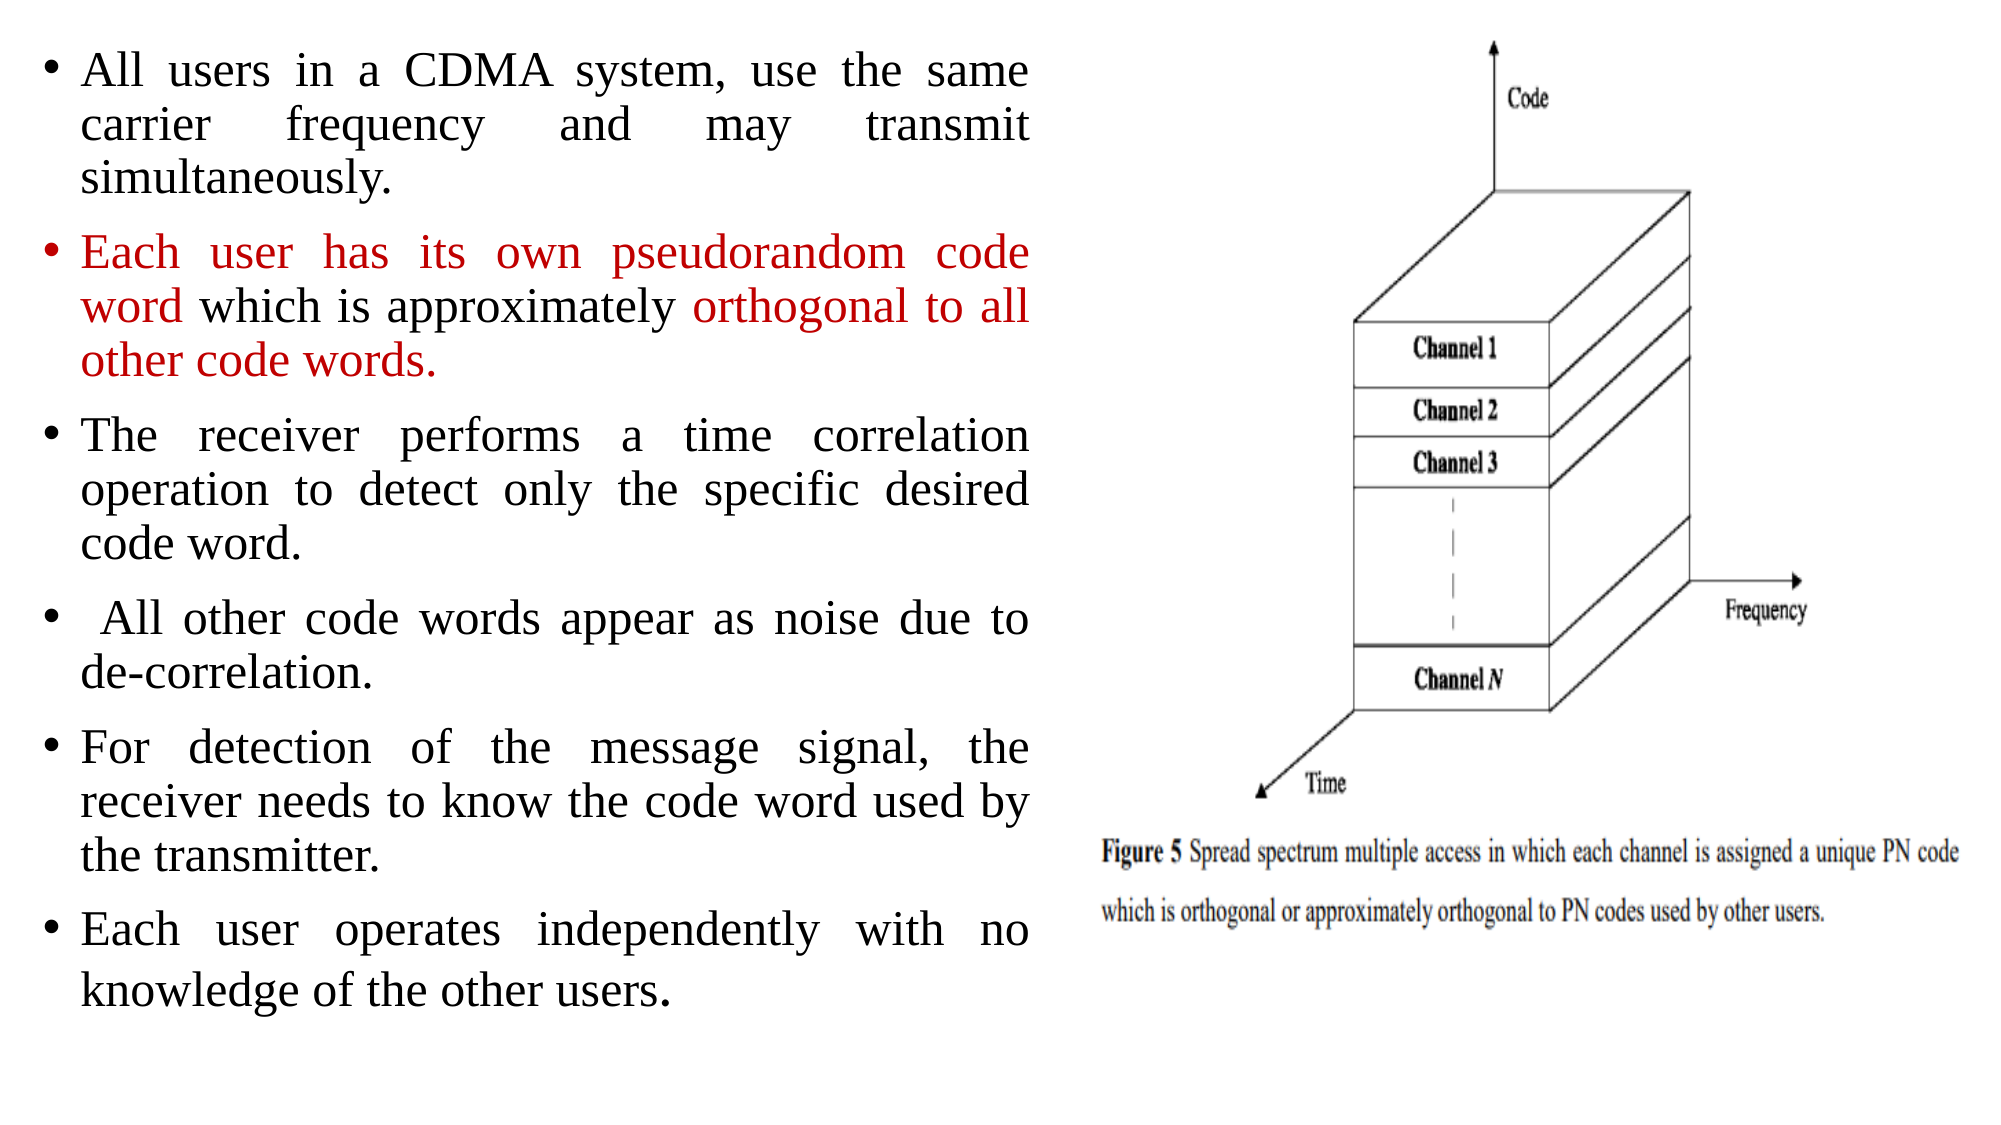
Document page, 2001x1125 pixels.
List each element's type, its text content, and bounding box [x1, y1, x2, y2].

list All users in a CDMA system, use the same carrier frequency and may transmit simultaneously. Each user has its own pseudorandom code word which is approximately orthogonal to all other code words. The receiver performs a time correlation operation to detect only the specific desired code word. All other code words appear as noise due to de-correlation. For detection of the message signal, the receiver needs to know the code word used by the transmitter. Each user operates independently with no knowledge of the other users. [27, 35, 1046, 1125]
picture [1074, 0, 2000, 943]
